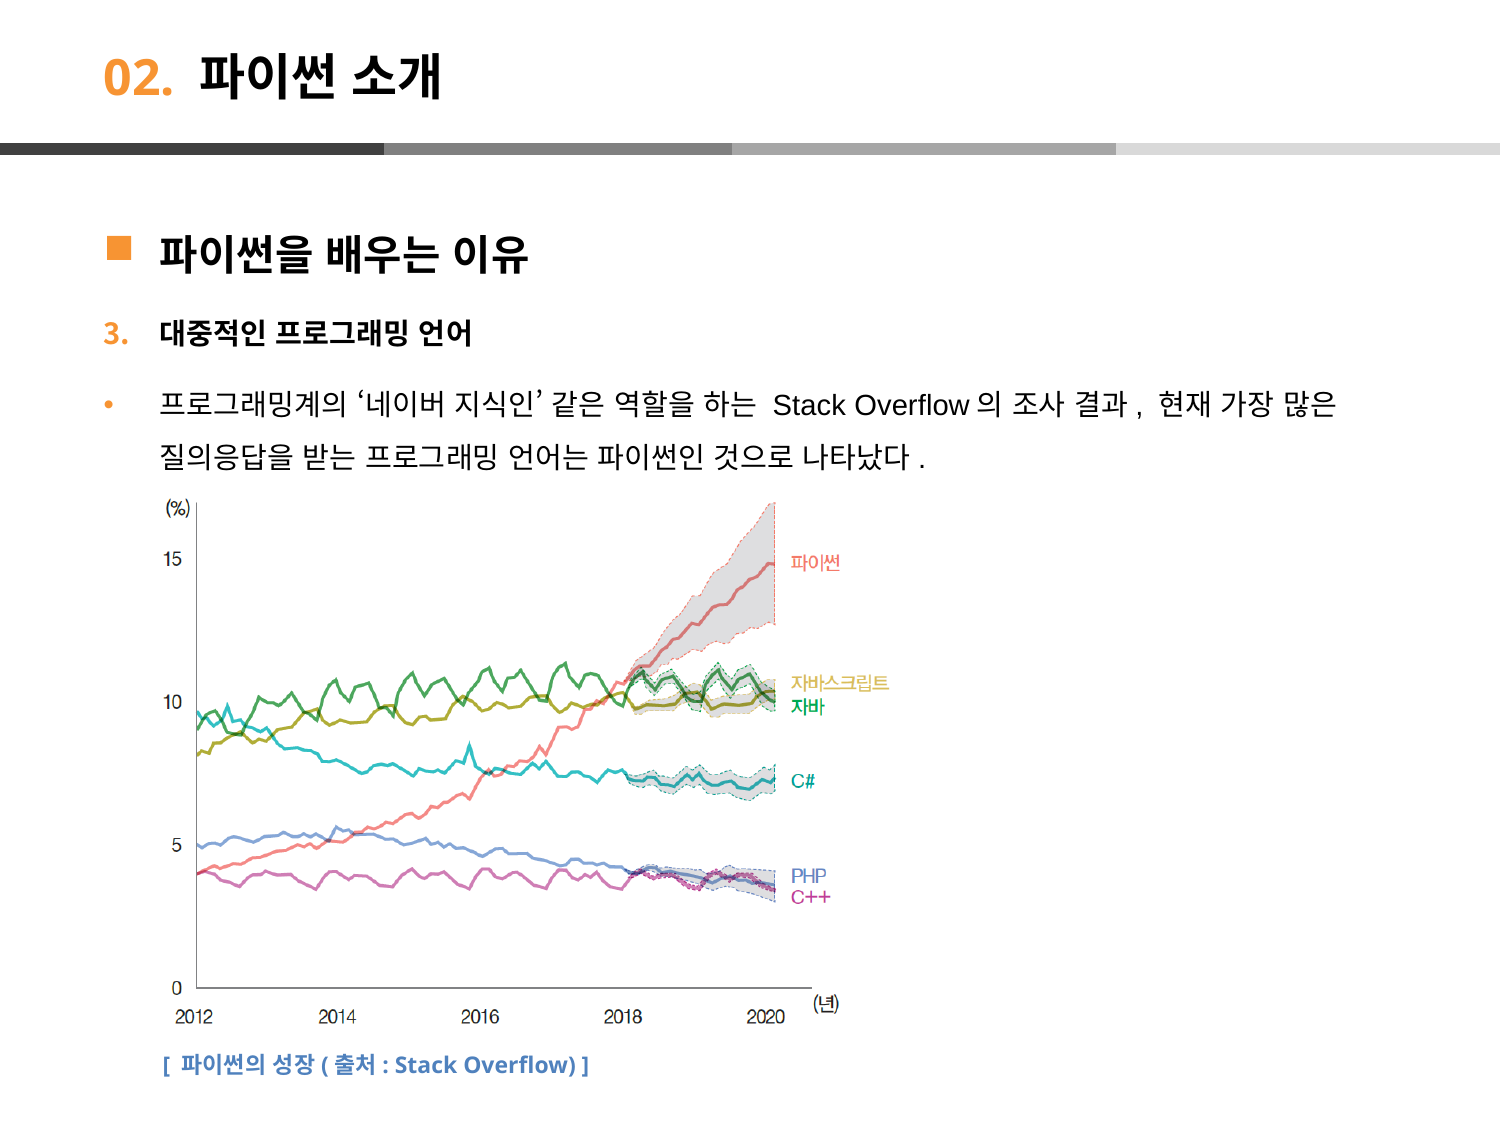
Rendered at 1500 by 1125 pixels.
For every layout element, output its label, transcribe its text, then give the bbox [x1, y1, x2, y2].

text_box 대중적인 프로그래밍 언어 [88, 290, 1365, 361]
text_box 프로그래밍계의 ‘네이버 지식인’ 같은 역할을 하는 Stack Overflow의 조사 결과, 현재 가장 많은 질의응답을 받는 프로그래밍 언어는 파이썬인 것으로 나타났다. [88, 361, 1365, 480]
text_box [ 파이썬의 성장(출처: Stack Overflow) ] [147, 1034, 1022, 1094]
picture [159, 491, 894, 1031]
list 파이썬을 배우는 이유 [88, 196, 1436, 291]
title 02. 파이썬 소개 [88, 30, 1211, 121]
